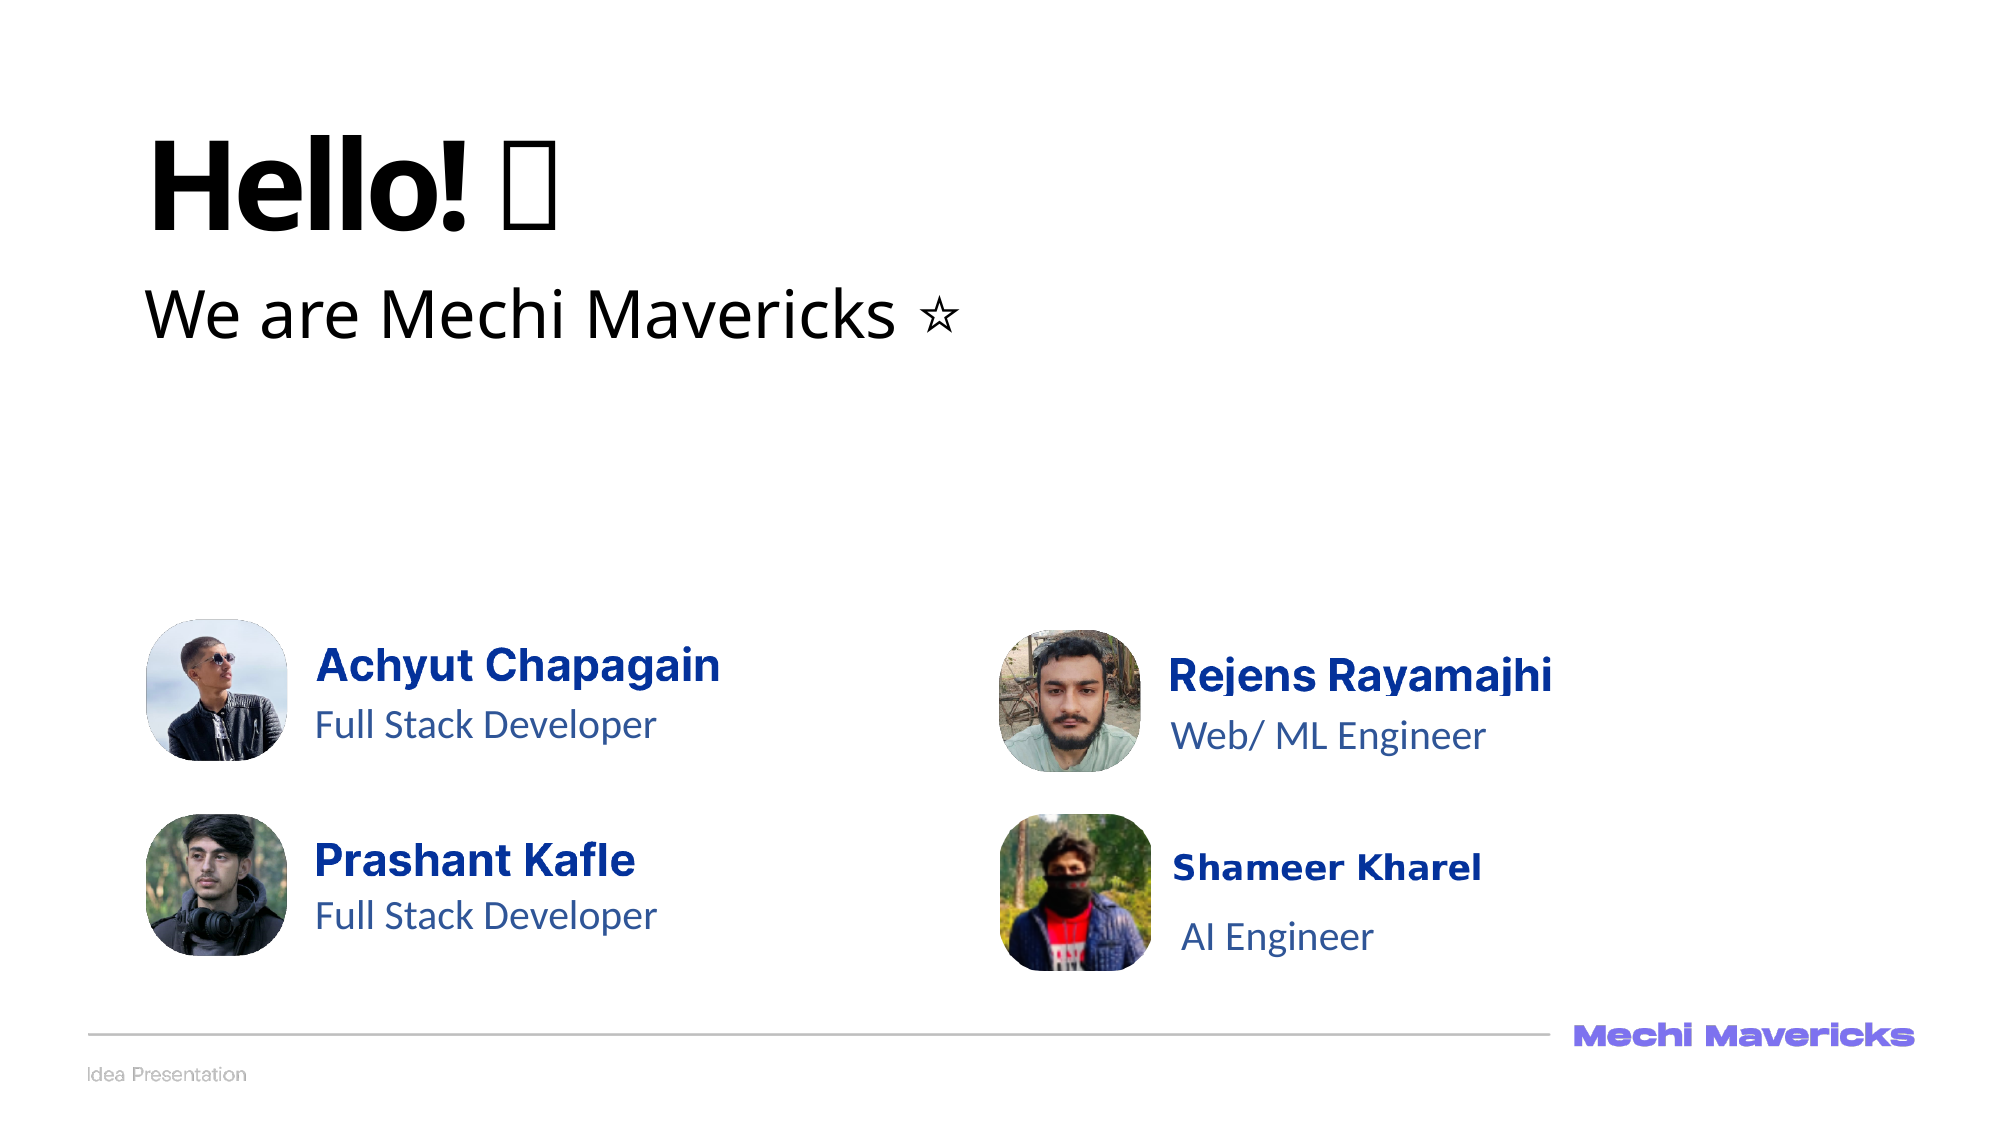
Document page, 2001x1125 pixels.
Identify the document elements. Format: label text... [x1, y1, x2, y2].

picture [146, 814, 636, 956]
picture [999, 630, 1553, 772]
text_box We are Mechi Mavericks ⭐ [129, 264, 1154, 360]
text_box Full Stack Developer [636, 877, 698, 949]
text_box AI Engineer [1165, 893, 1615, 973]
picture [1000, 814, 1480, 971]
picture [145, 619, 721, 761]
picture [0, 1022, 2000, 1125]
text_box Hello! 👋 [129, 98, 673, 263]
